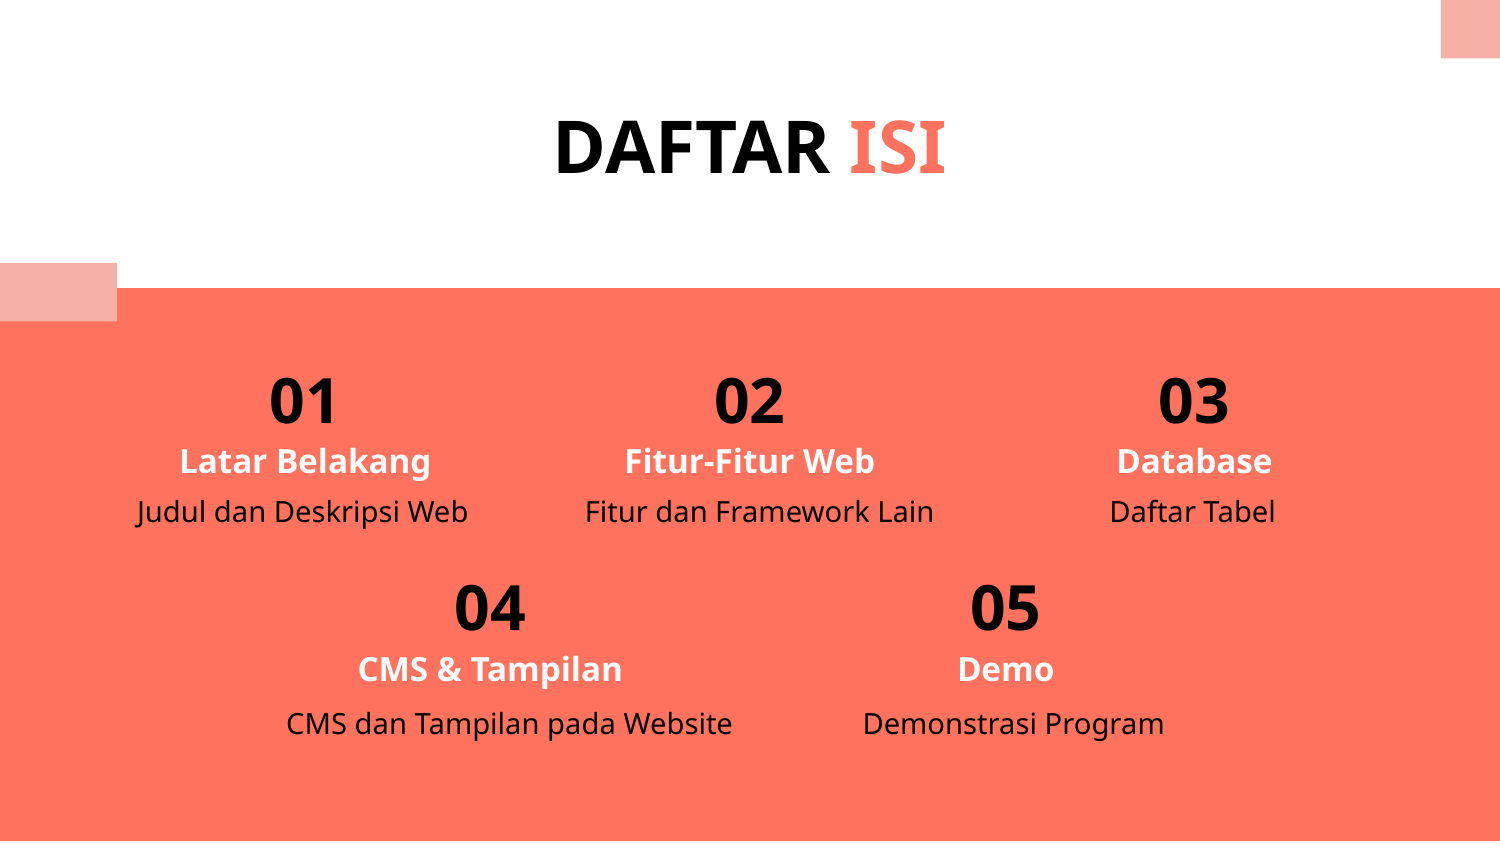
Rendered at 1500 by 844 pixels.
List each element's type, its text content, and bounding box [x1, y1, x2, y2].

title Latar Belakang [108, 422, 503, 477]
title 04 [344, 574, 637, 637]
title Demo [809, 629, 1203, 703]
title 05 [859, 574, 1152, 637]
title 01 [159, 367, 452, 430]
subtitle Daftar Tabel [950, 477, 1436, 540]
title Fitur-Fitur Web [553, 422, 947, 477]
subtitle Fitur dan Framework Lain [513, 477, 950, 540]
title 03 [1048, 367, 1341, 430]
title DAFTAR ISI [97, 107, 1402, 181]
subtitle Demonstrasi Program [816, 690, 1211, 753]
title Database [997, 422, 1392, 477]
title CMS & Tampilan [293, 629, 688, 690]
subtitle CMS dan Tampilan pada Website [218, 690, 802, 753]
subtitle Judul dan Deskripsi Web [64, 477, 513, 540]
title 02 [603, 367, 897, 430]
